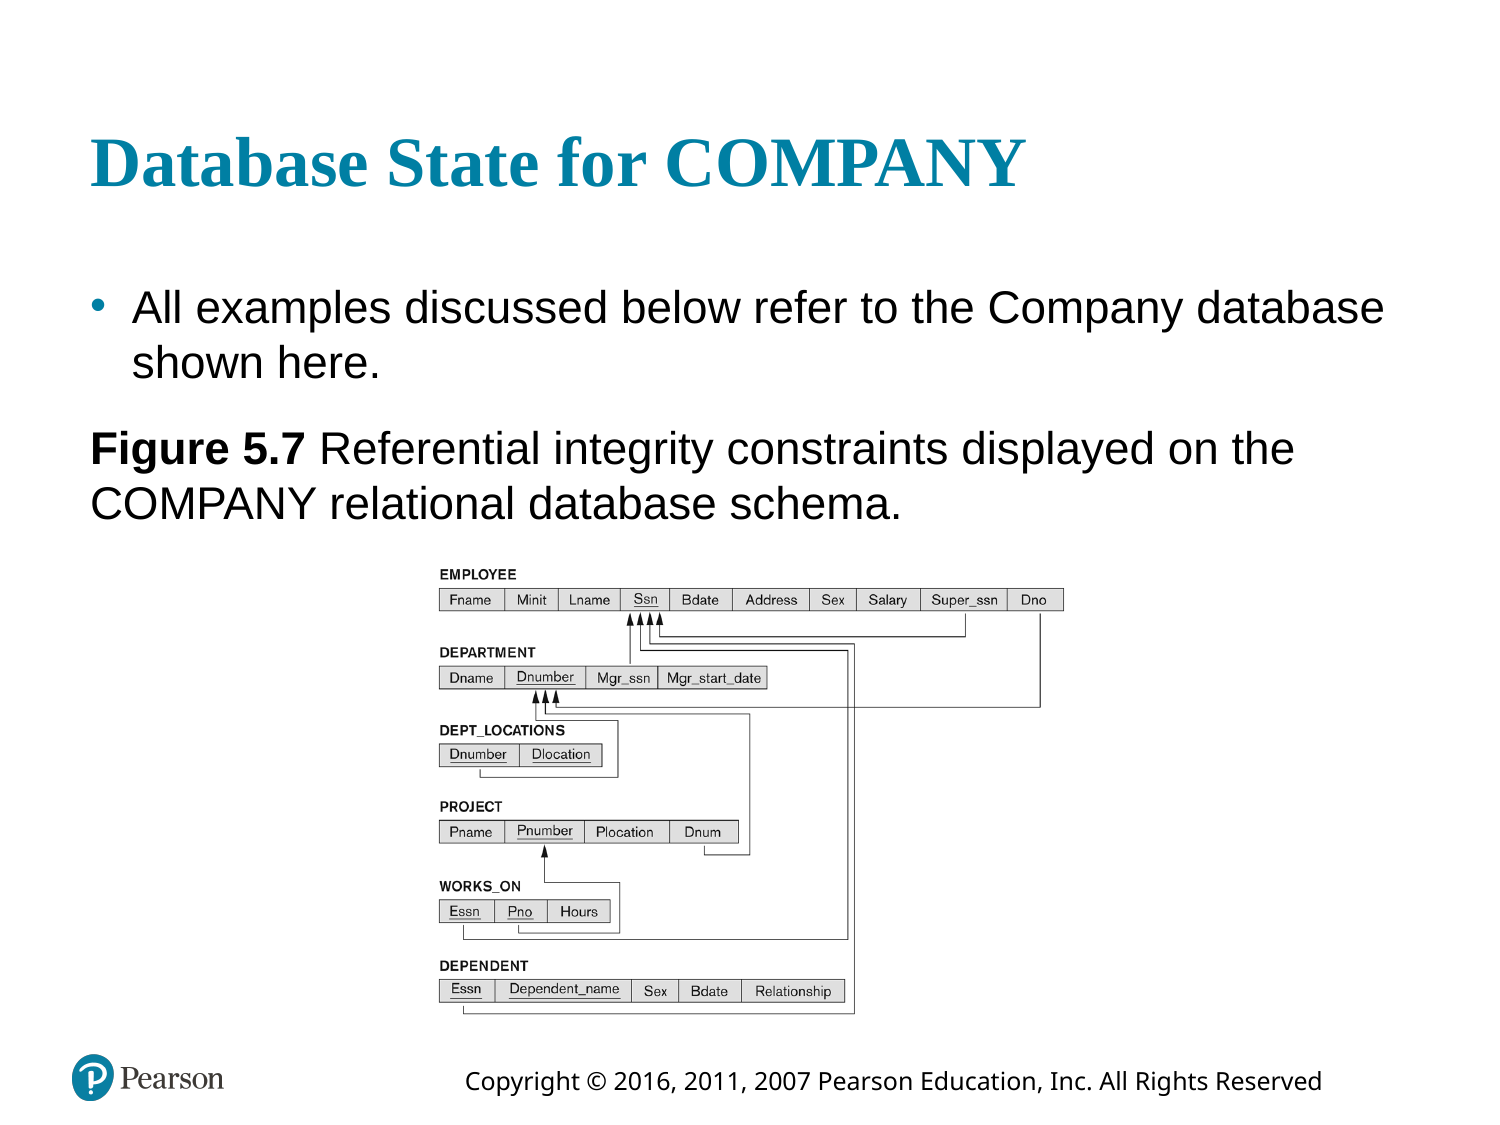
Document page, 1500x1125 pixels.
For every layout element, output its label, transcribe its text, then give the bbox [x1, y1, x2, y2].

picture [98, 1054, 224, 1101]
picture [72, 1087, 83, 1101]
title Database State for COMPANY [75, 35, 1425, 216]
list All examples discussed below refer to the Company database shown here. Figure 5.7 Referential integrity constraints displayed on the COMPANY relational database schema. [75, 262, 1425, 548]
picture [72, 1054, 88, 1070]
picture [431, 562, 1068, 1015]
picture [80, 1063, 106, 1088]
